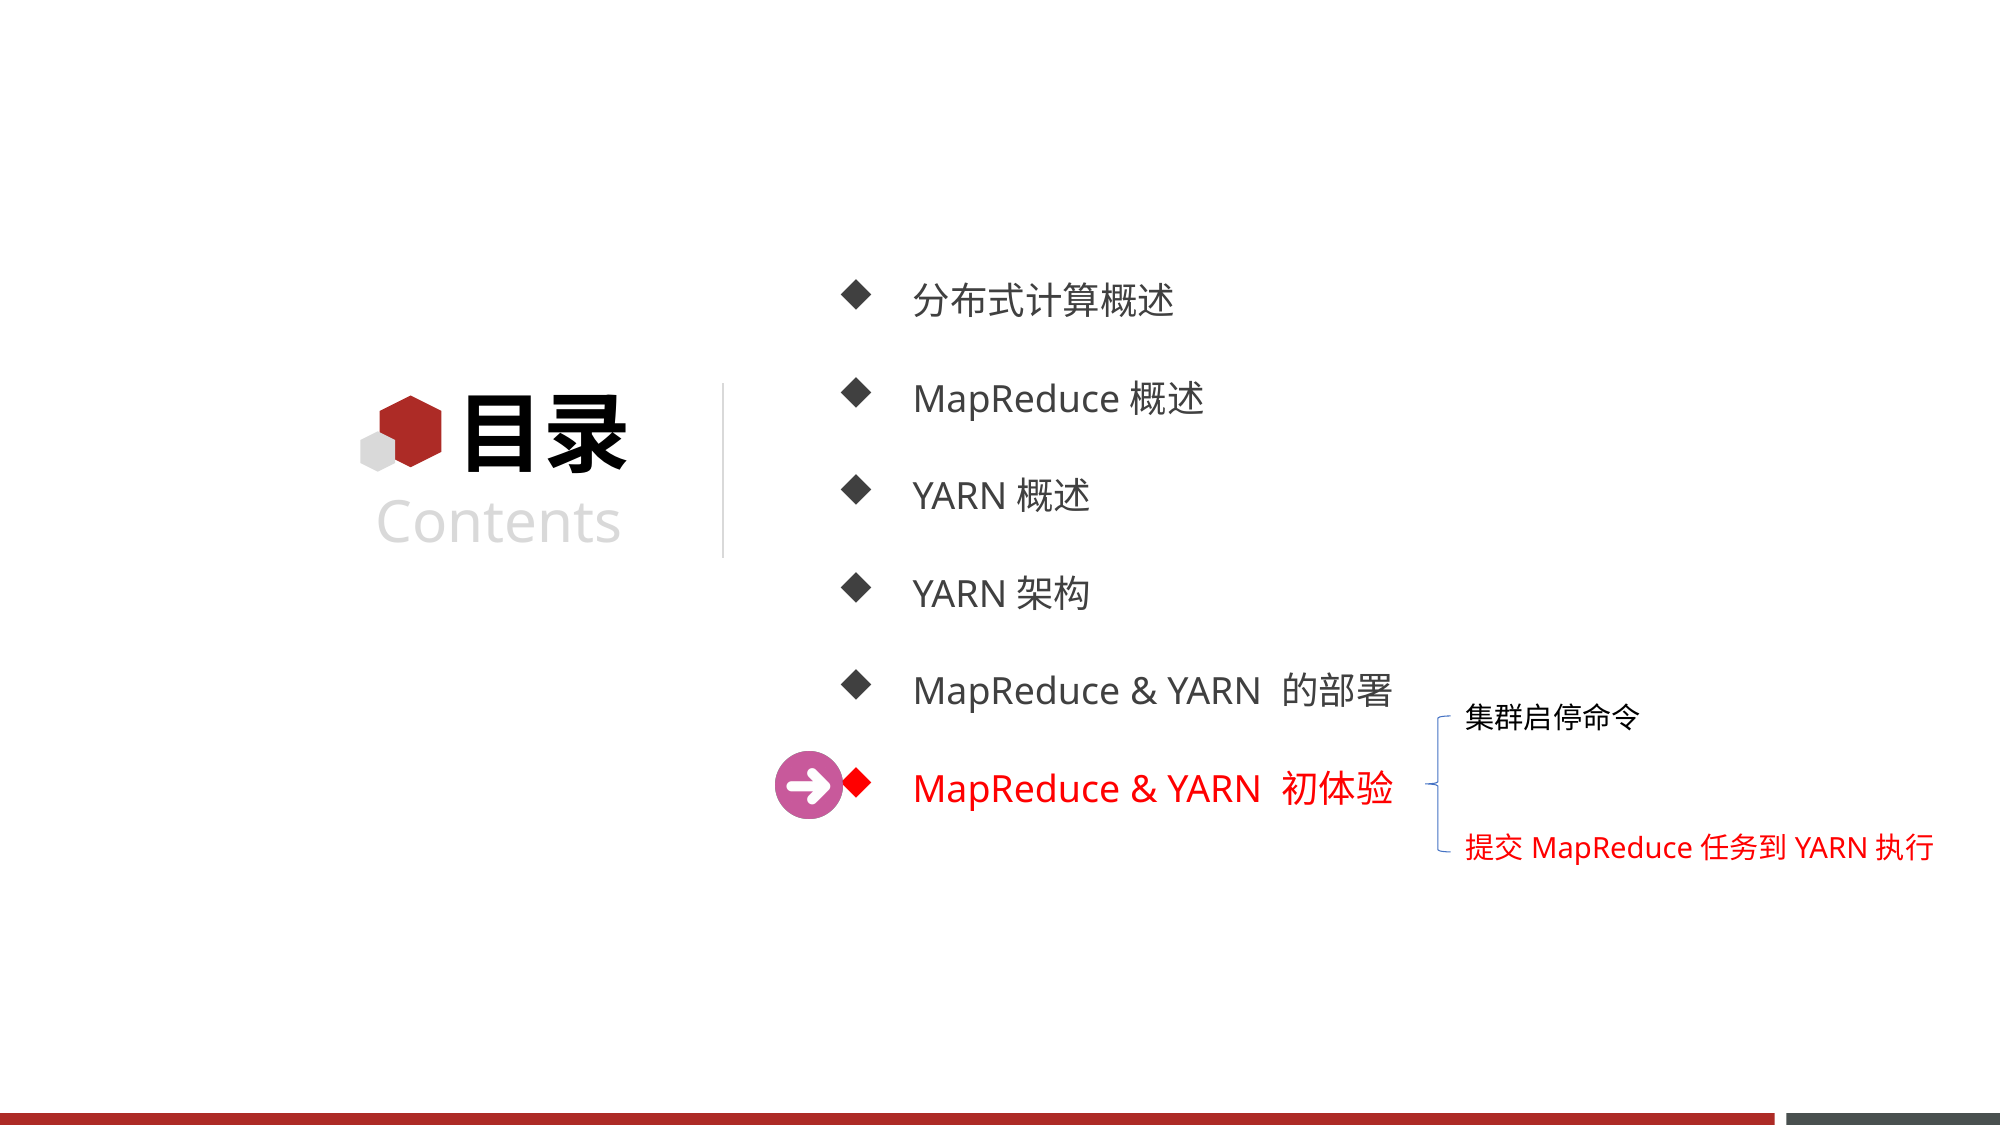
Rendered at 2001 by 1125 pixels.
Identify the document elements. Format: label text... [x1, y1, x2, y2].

list 分布式计算概述 MapReduce概述 YARN概述 YARN架构 MapReduce & YARN 的部署 MapReduce & YARN 初体验 [822, 219, 1803, 823]
text_box 提交MapReduce任务到YARN执行 [1450, 822, 1989, 873]
text_box [1425, 715, 1451, 853]
text_box 集群启停命令 [1450, 692, 1760, 743]
picture [775, 751, 843, 819]
